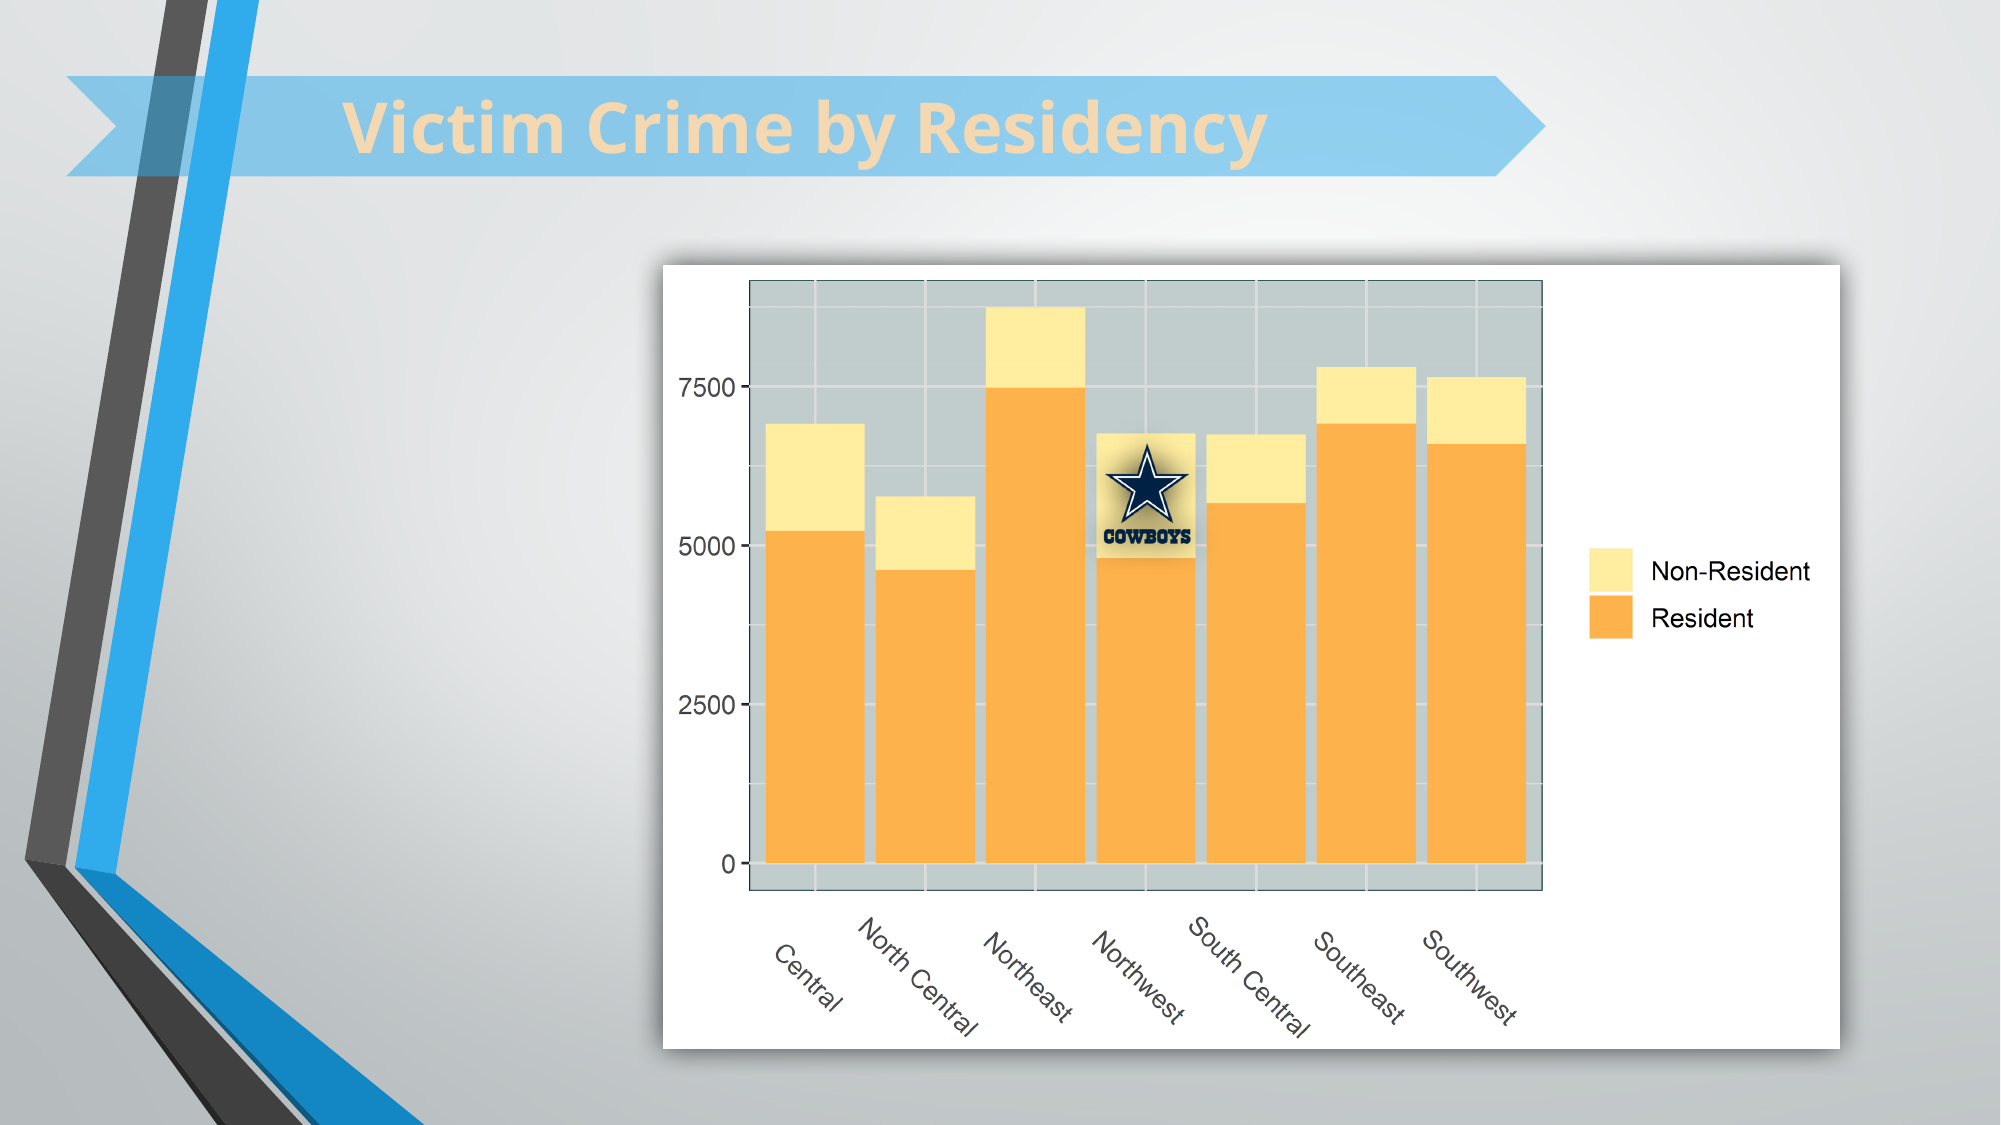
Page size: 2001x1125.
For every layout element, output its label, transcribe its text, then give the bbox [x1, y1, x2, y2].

text_box Victim Crime by Residency [66, 76, 1546, 177]
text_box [663, 265, 1840, 1050]
